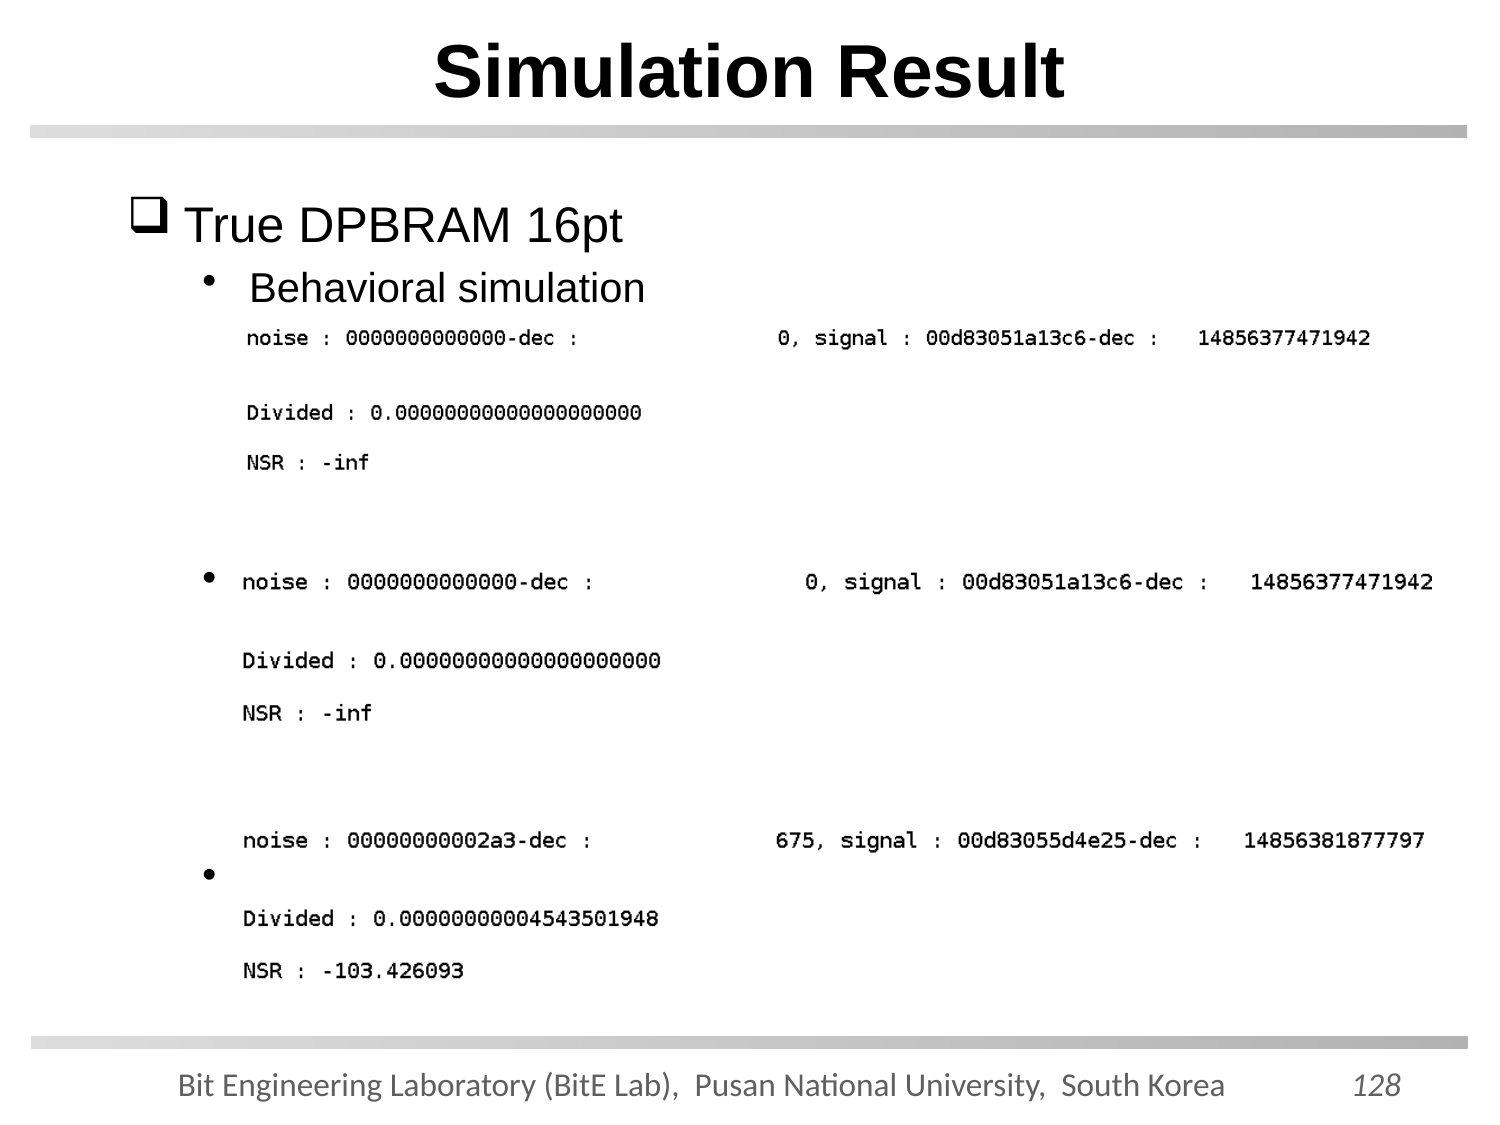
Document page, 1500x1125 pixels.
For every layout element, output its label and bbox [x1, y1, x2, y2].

title [50, 9, 1450, 126]
picture [239, 562, 1433, 722]
picture [239, 319, 1377, 480]
list [112, 184, 1388, 974]
picture [234, 823, 1425, 984]
